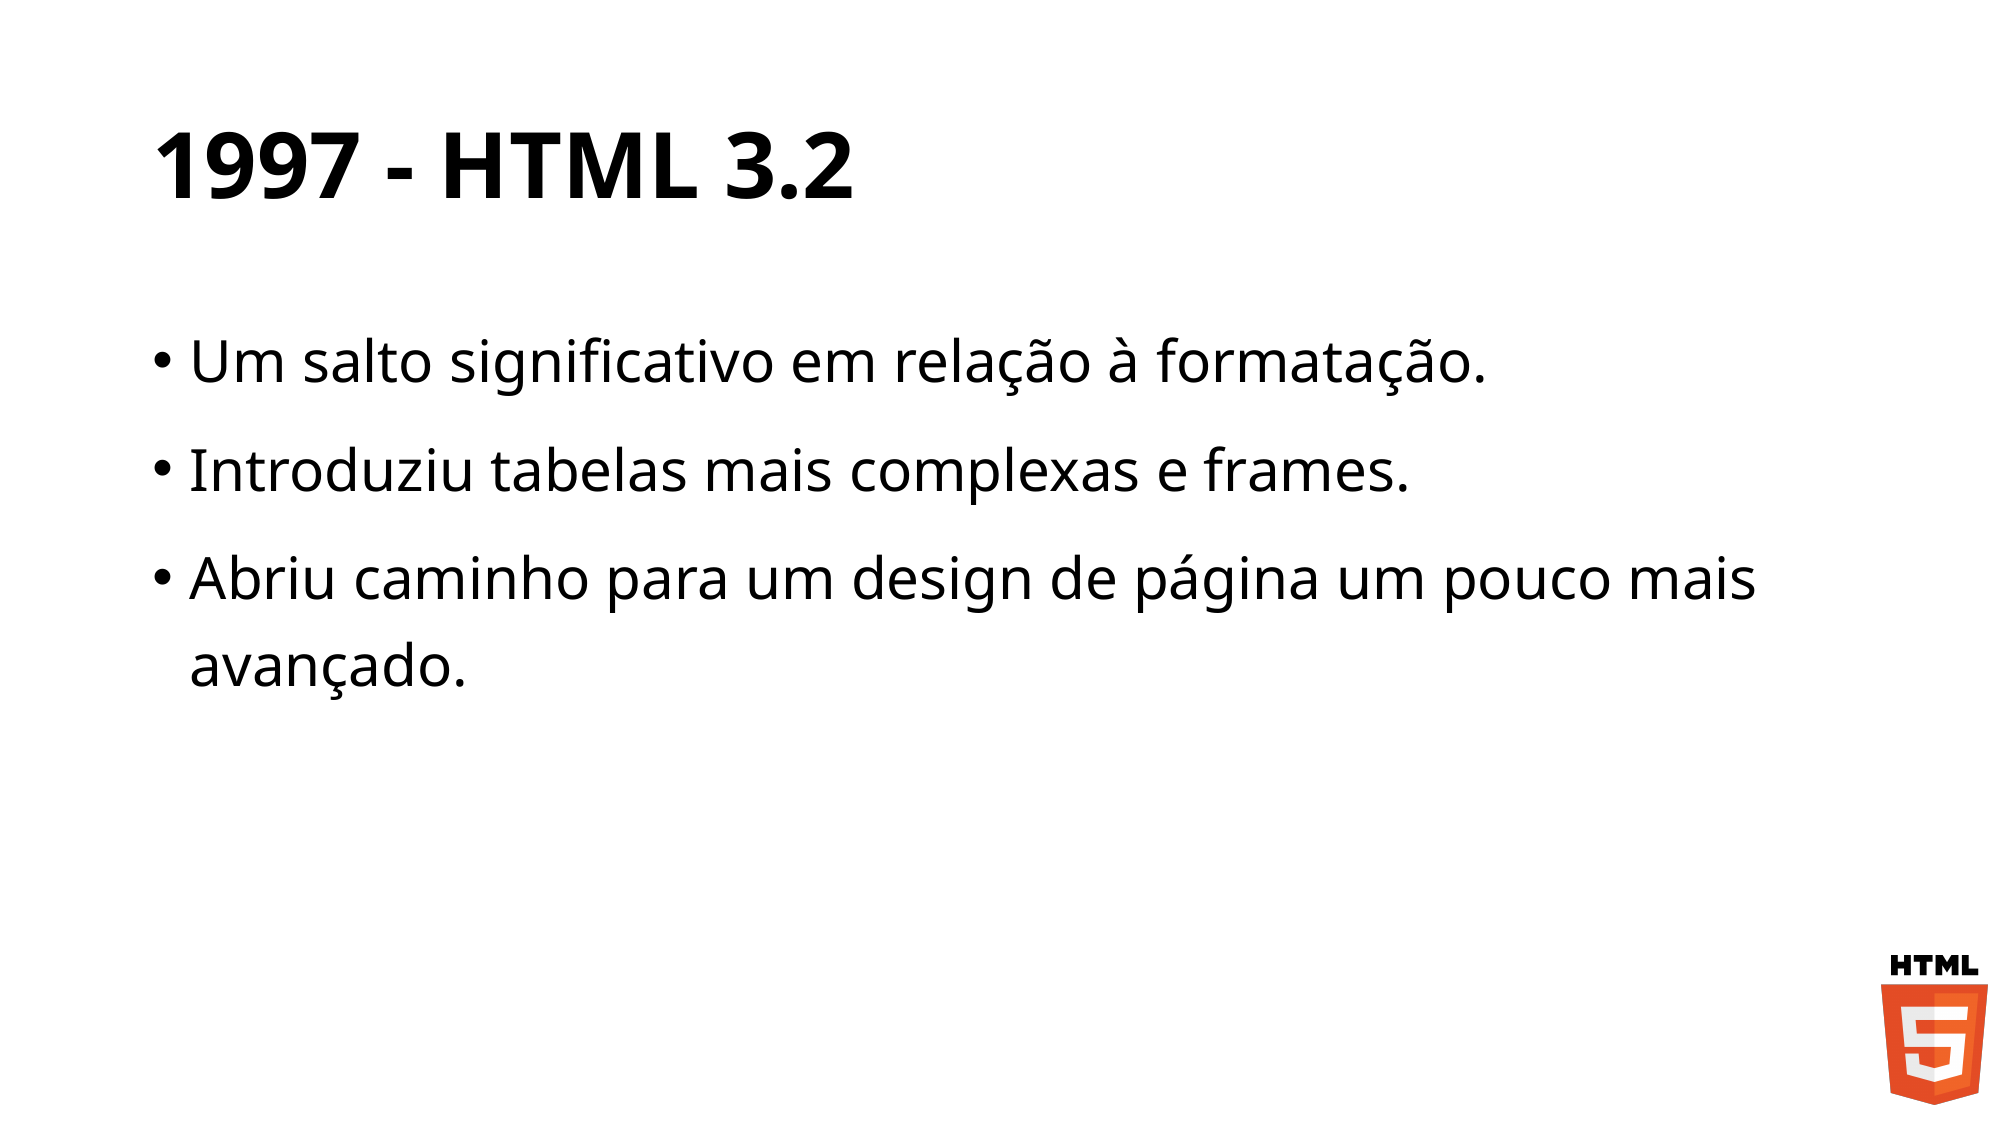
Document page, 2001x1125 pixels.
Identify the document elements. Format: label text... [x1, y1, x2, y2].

title 1997 - HTML 3.2 [137, 59, 1913, 278]
picture [1881, 955, 1988, 1105]
list Um salto significativo em relação à formatação. Introduziu tabelas mais complexas e frames. Abriu caminho para um design de página um pouco mais avançado. [137, 299, 1863, 1014]
